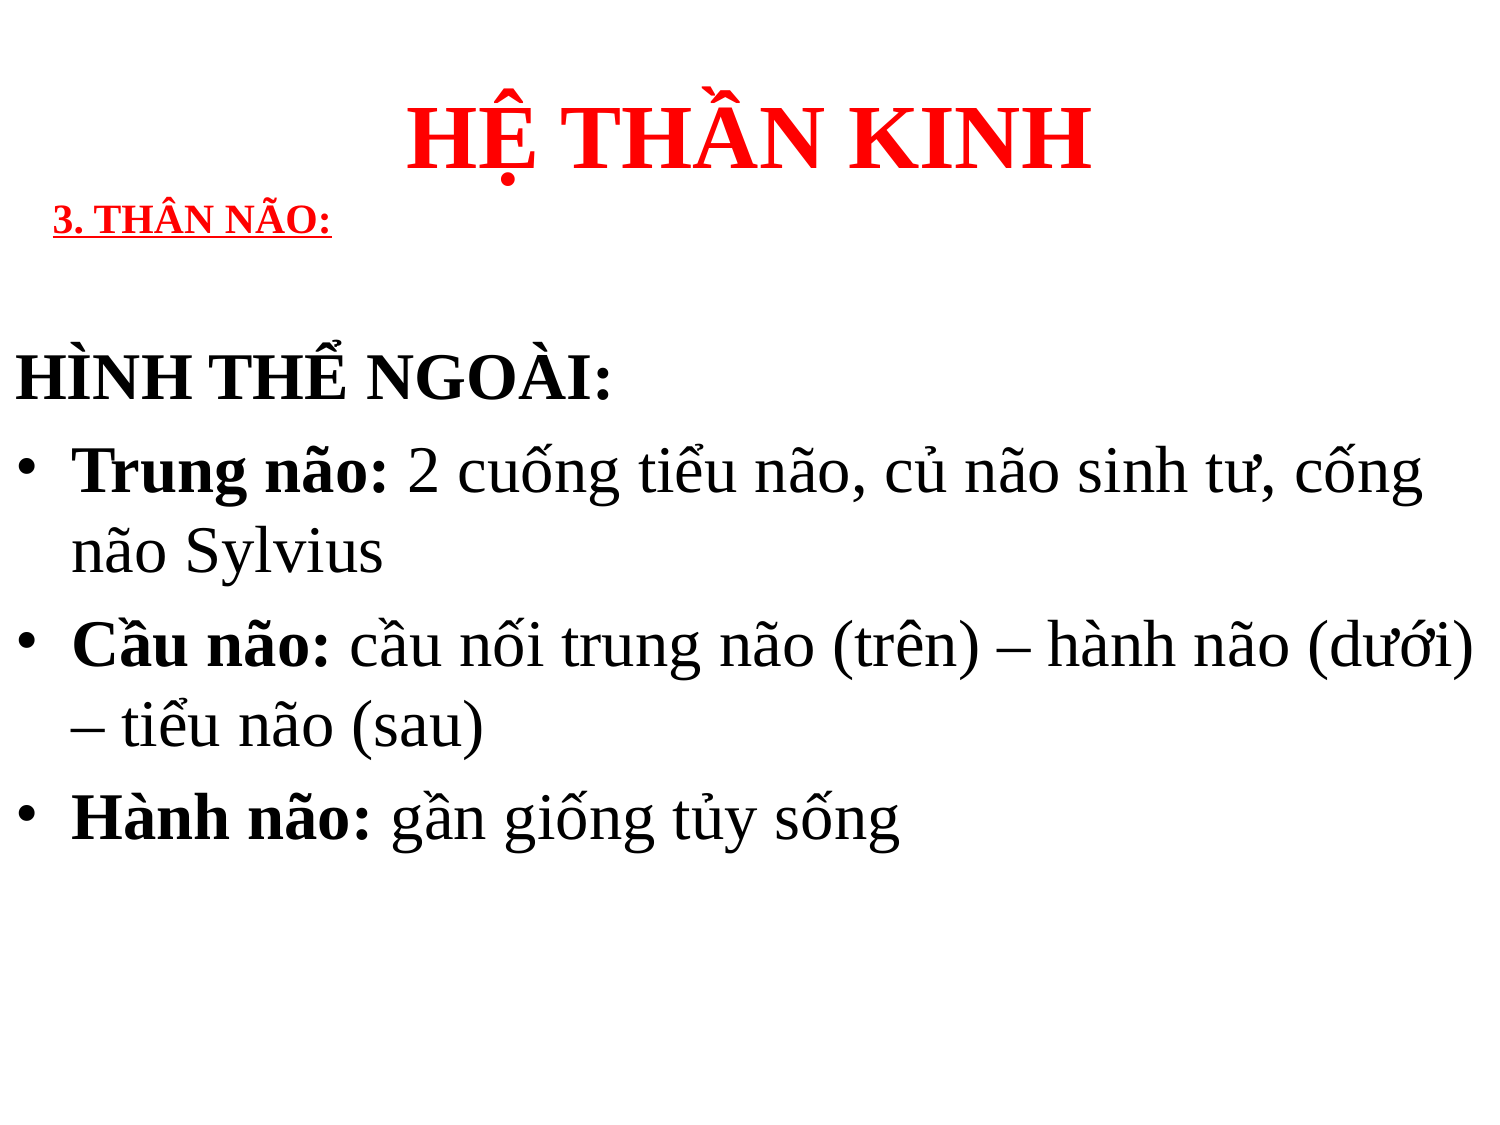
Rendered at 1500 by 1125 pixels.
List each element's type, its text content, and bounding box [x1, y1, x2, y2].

text_box 3. THÂN NÃO: [37, 184, 349, 250]
list HÌNH THỂ NGOÀI: Trung não: 2 cuống tiểu não, củ não sinh tư, cống não Sylvius Cầu não: cầu nối trung não (trên) – hành não (dưới) – tiểu não (sau) Hành não: gần giống tủy sống [0, 324, 1500, 913]
title HỆ THẦN KINH [75, 38, 1425, 225]
